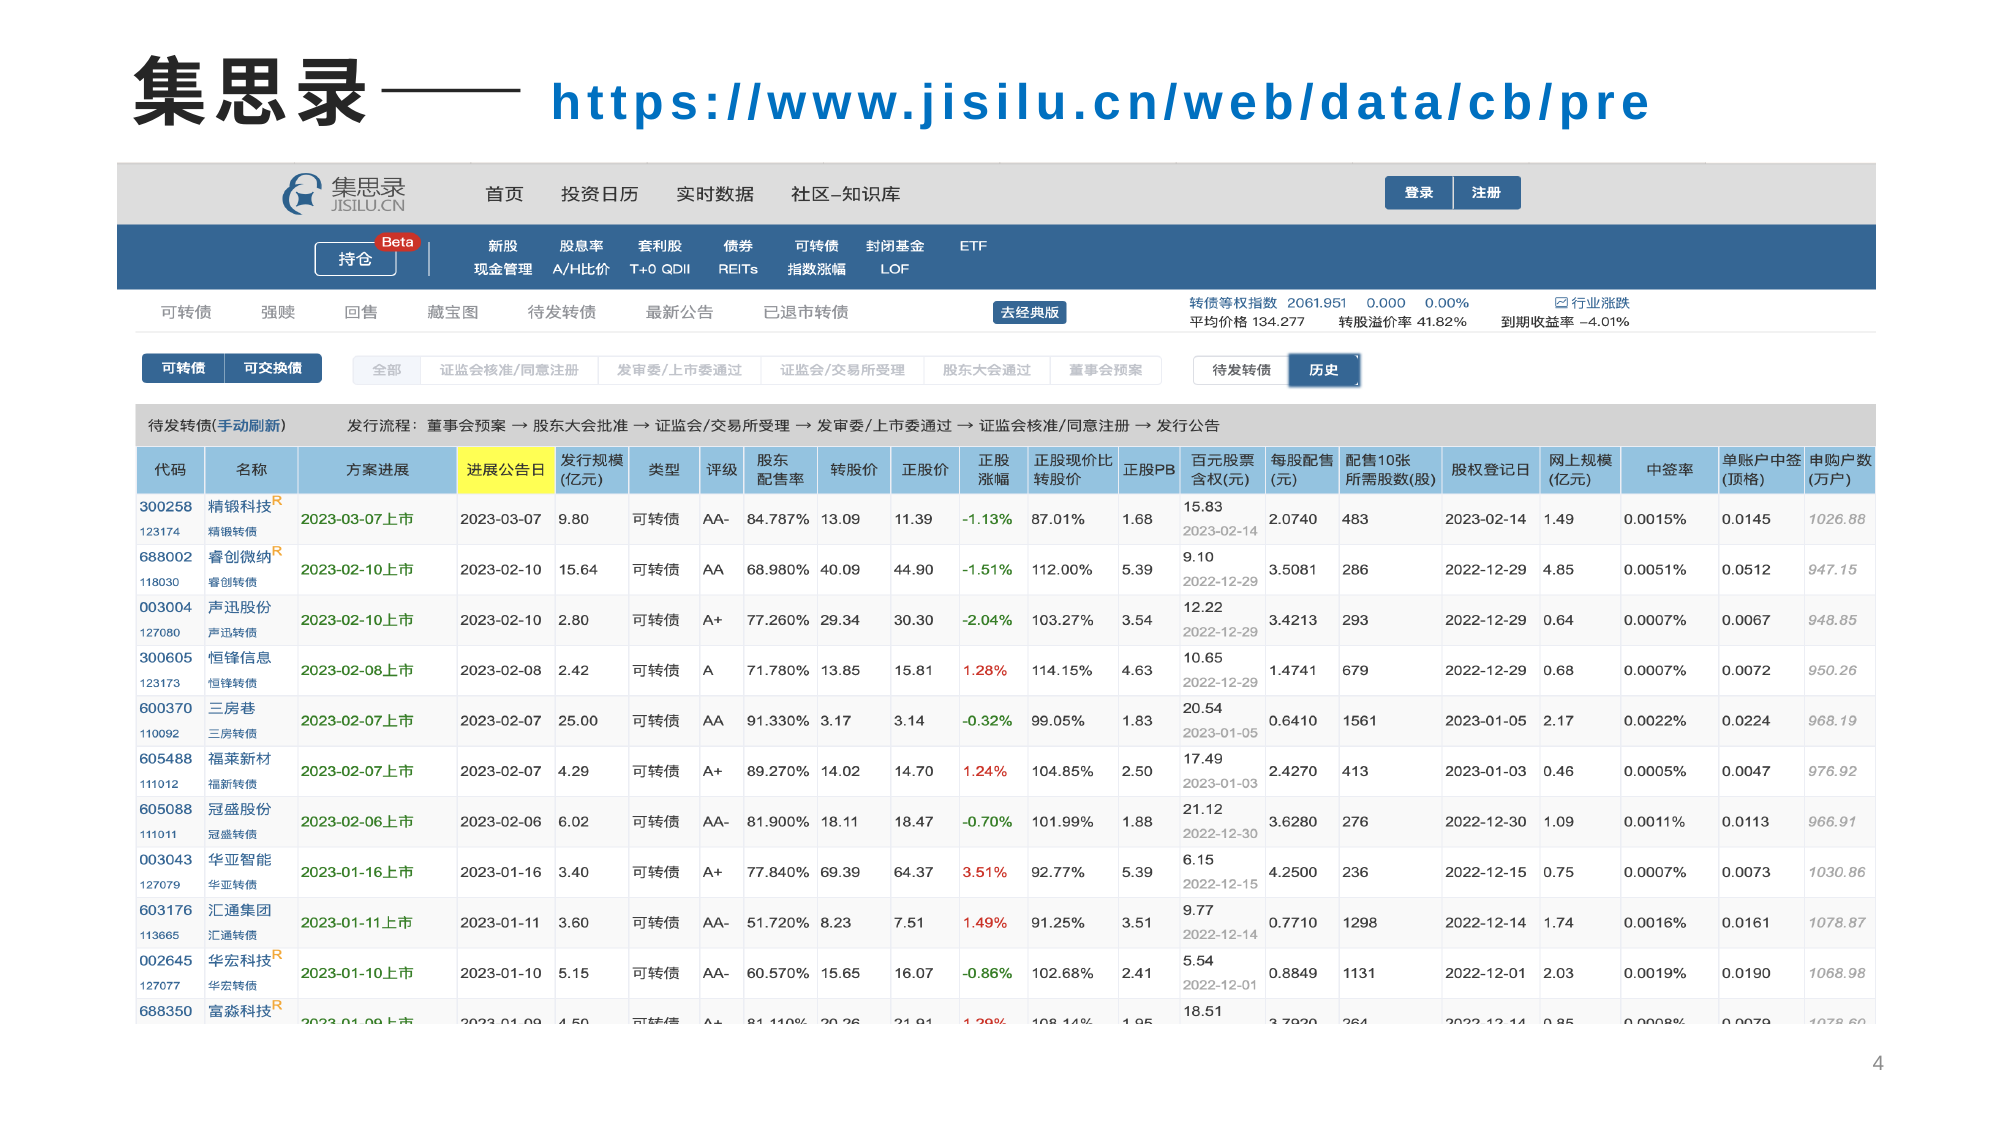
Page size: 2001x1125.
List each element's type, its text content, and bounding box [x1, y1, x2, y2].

title 集思录——https://www.jisilu.cn/web/data/cb/pre [117, 31, 1876, 148]
picture [117, 162, 1876, 1024]
slide_number 4 [1456, 1035, 1900, 1088]
